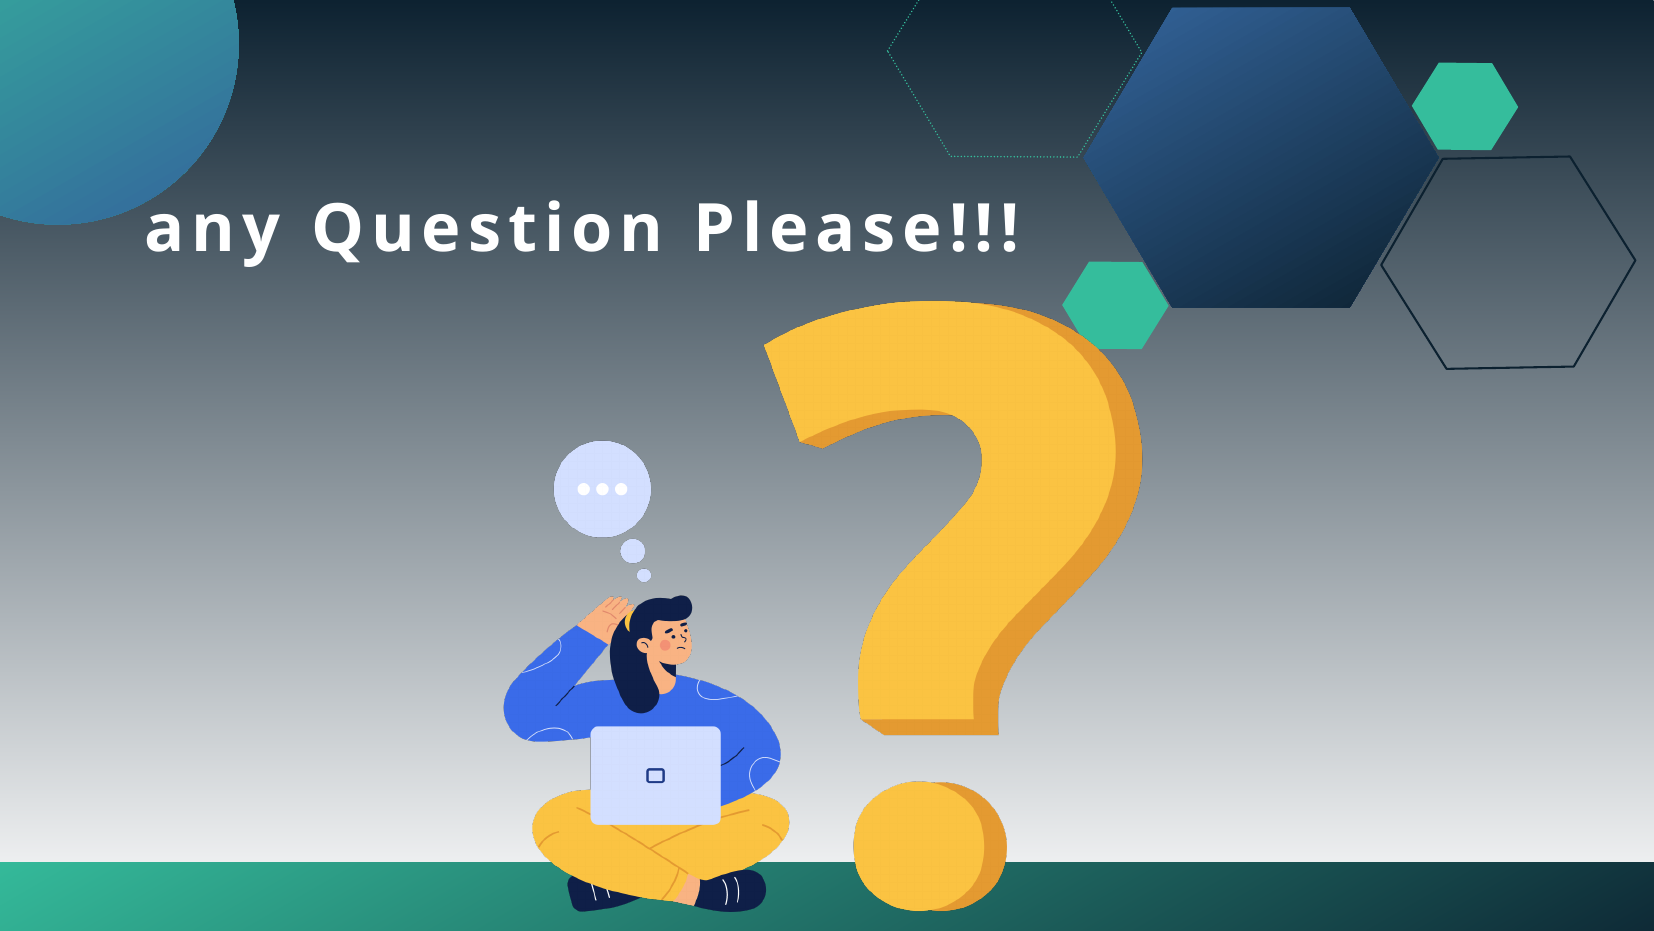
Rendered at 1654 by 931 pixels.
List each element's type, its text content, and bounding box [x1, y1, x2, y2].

text_box [1381, 156, 1636, 369]
text_box any Question Please!!! [130, 177, 333, 262]
text_box [0, 862, 333, 931]
text_box [0, 0, 239, 225]
text_box [1277, 862, 1654, 931]
text_box [887, 0, 1142, 116]
picture [333, 116, 1277, 931]
text_box [1411, 62, 1519, 151]
text_box [1108, 7, 1439, 308]
